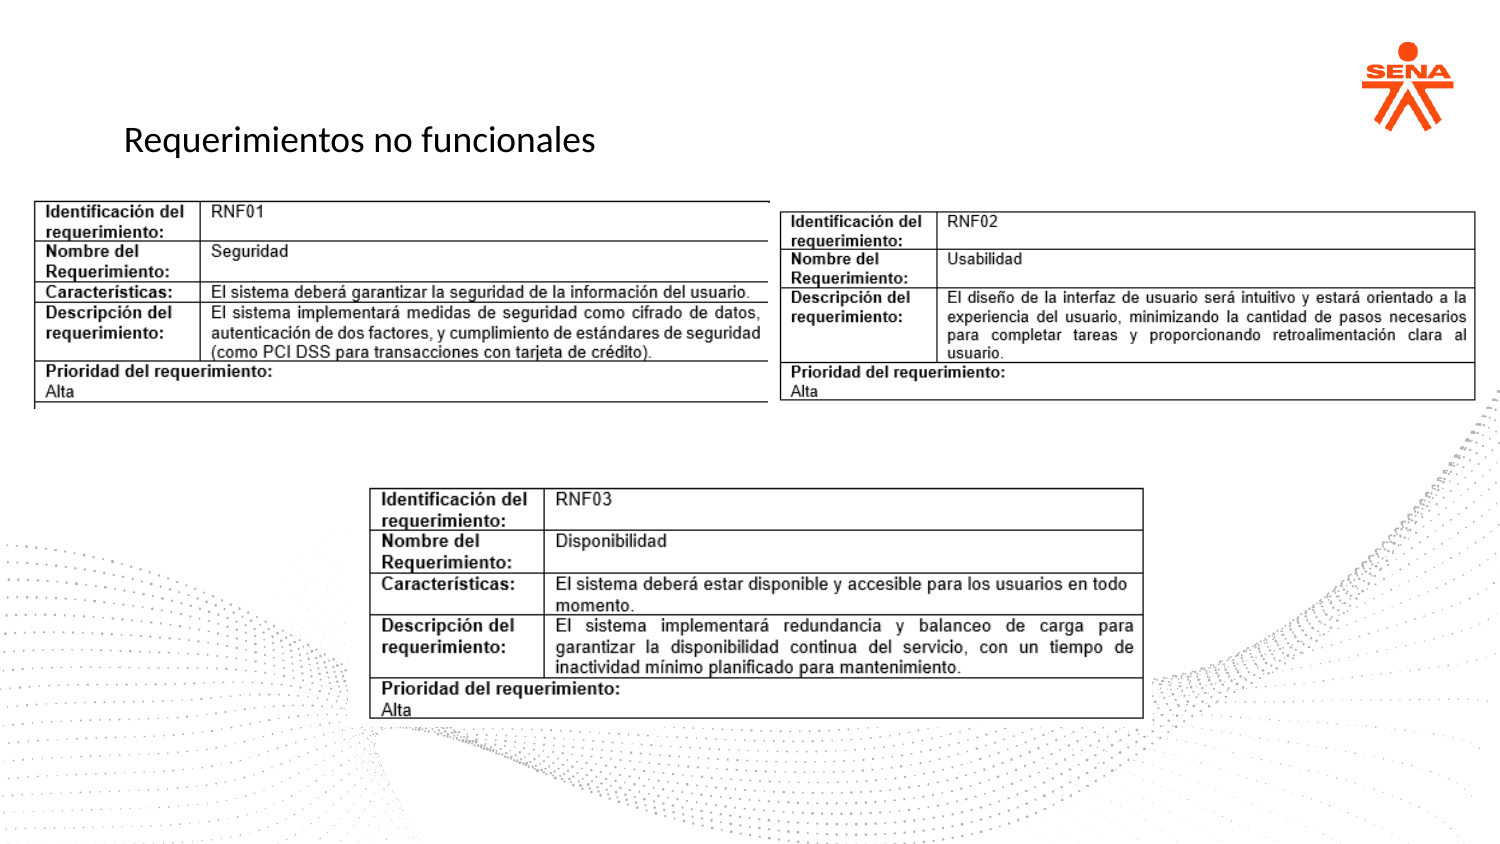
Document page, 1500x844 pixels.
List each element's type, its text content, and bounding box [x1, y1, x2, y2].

picture [0, 0, 1500, 844]
text_box Requerimientos no funcionales [108, 107, 641, 168]
